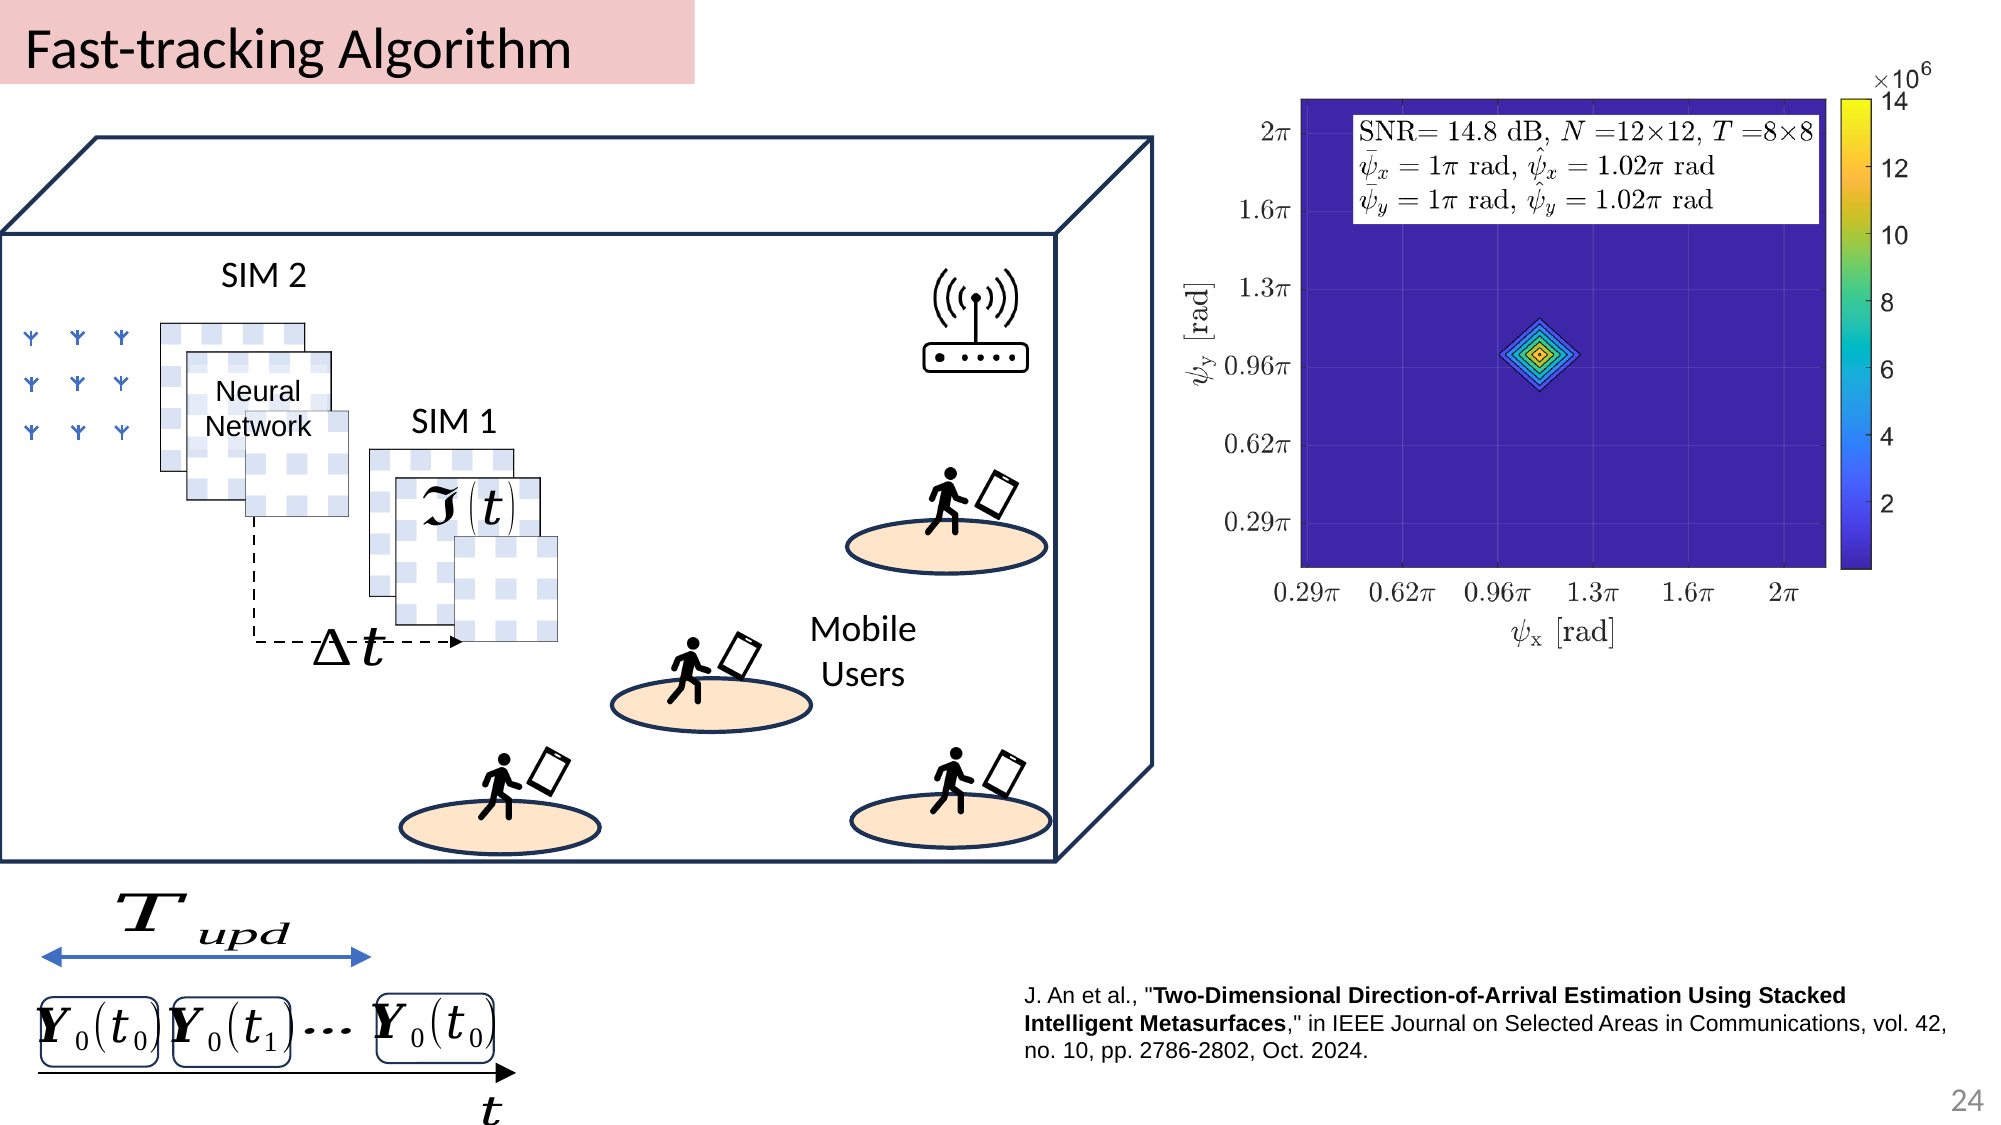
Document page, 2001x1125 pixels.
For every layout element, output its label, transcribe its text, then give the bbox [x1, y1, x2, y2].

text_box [295, 474, 422, 684]
picture [900, 244, 1051, 396]
text_box [38, 995, 161, 1069]
text_box [374, 991, 496, 1066]
picture [159, 322, 349, 517]
text_box [0, 0, 695, 84]
table_cell [7, 140, 1145, 231]
picture [909, 461, 1033, 539]
picture [914, 741, 1039, 819]
table_cell [1058, 144, 1150, 855]
table_cell [43, 958, 370, 967]
picture [367, 447, 558, 643]
slide_number 24 [1902, 1067, 1999, 1125]
text_box [171, 995, 293, 1069]
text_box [27, 329, 130, 441]
picture [1180, 54, 1976, 652]
picture [462, 738, 585, 824]
text_box [0, 135, 1155, 864]
picture [651, 632, 768, 708]
text_box Fast-tracking Algorithm [10, 2, 589, 88]
text_box J. An et al., "Two-Dimensional Direction-of-Arrival Estimation Using Stacked Intelligent Metasurfaces," in IEEE Journal on Selected Areas in Communications, vol. 42, no. 10, pp. 2786-2802, Oct. 2024. [1009, 973, 1968, 1071]
